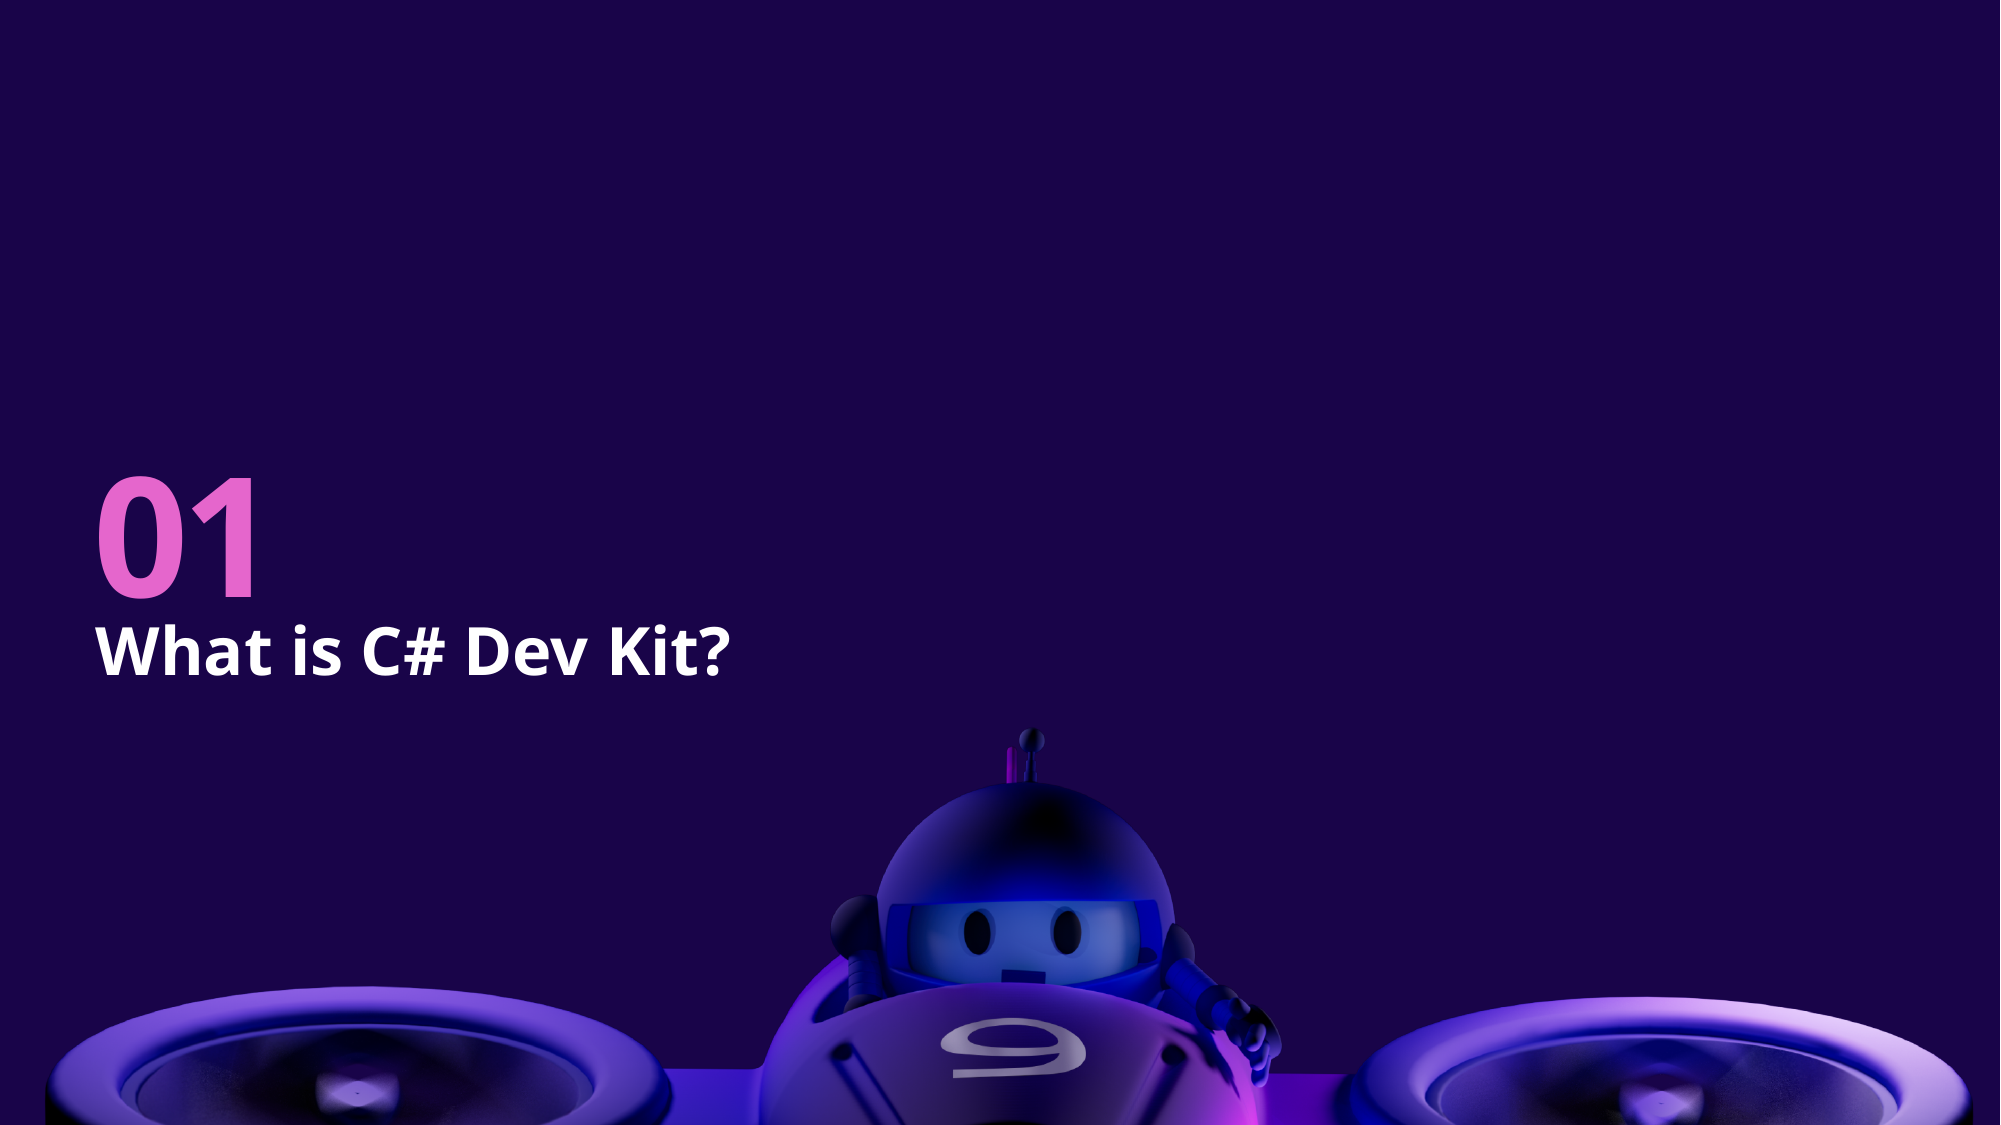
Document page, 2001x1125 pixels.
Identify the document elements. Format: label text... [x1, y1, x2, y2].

list What is C# Dev Kit? [95, 609, 987, 690]
title 01 [93, 479, 1014, 583]
picture [11, 670, 2001, 1125]
